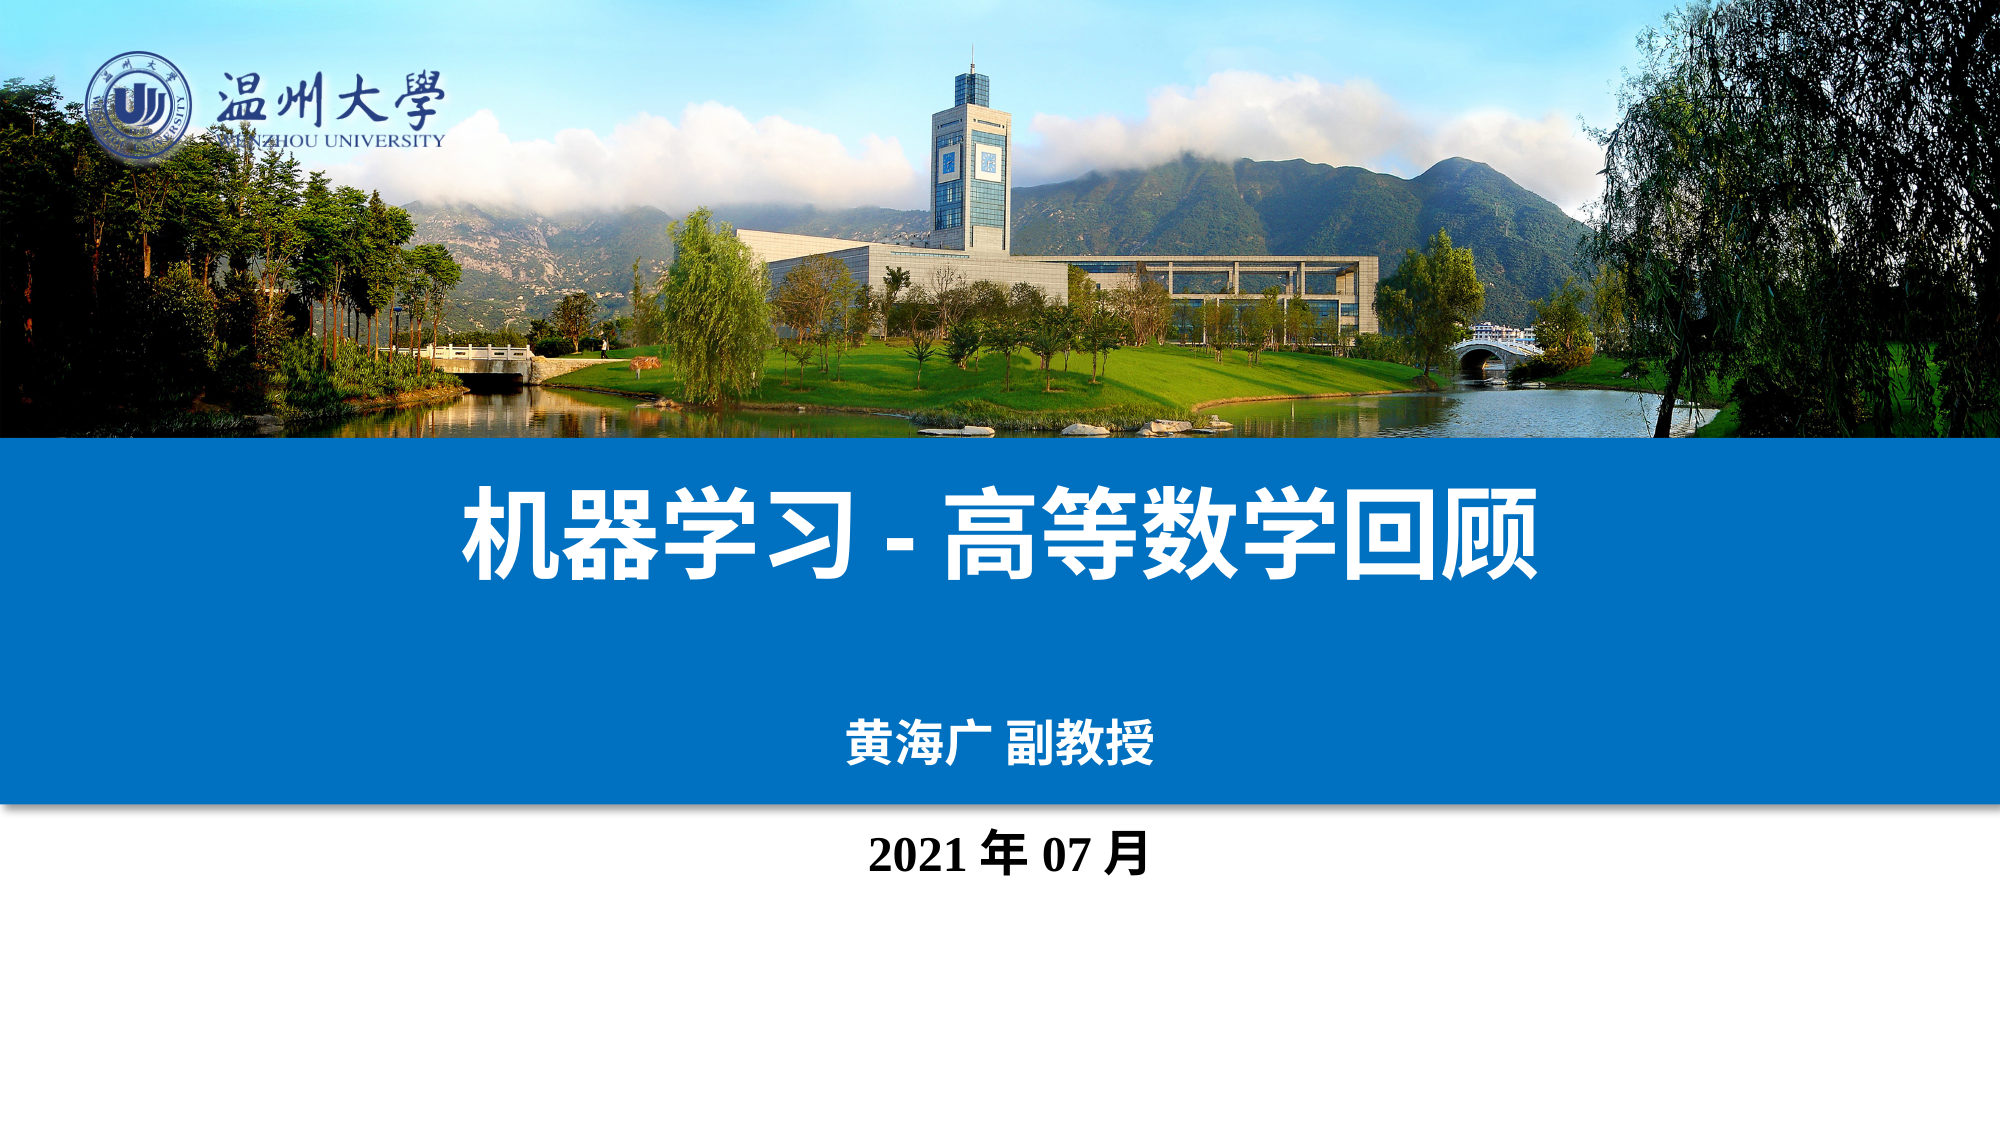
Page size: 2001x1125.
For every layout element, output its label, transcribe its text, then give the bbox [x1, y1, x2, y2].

picture [0, 0, 2000, 493]
title 机器学习-高等数学回顾 黄海广 副教授 [0, 504, 2000, 805]
text_box 2021年07月 [853, 817, 1257, 889]
